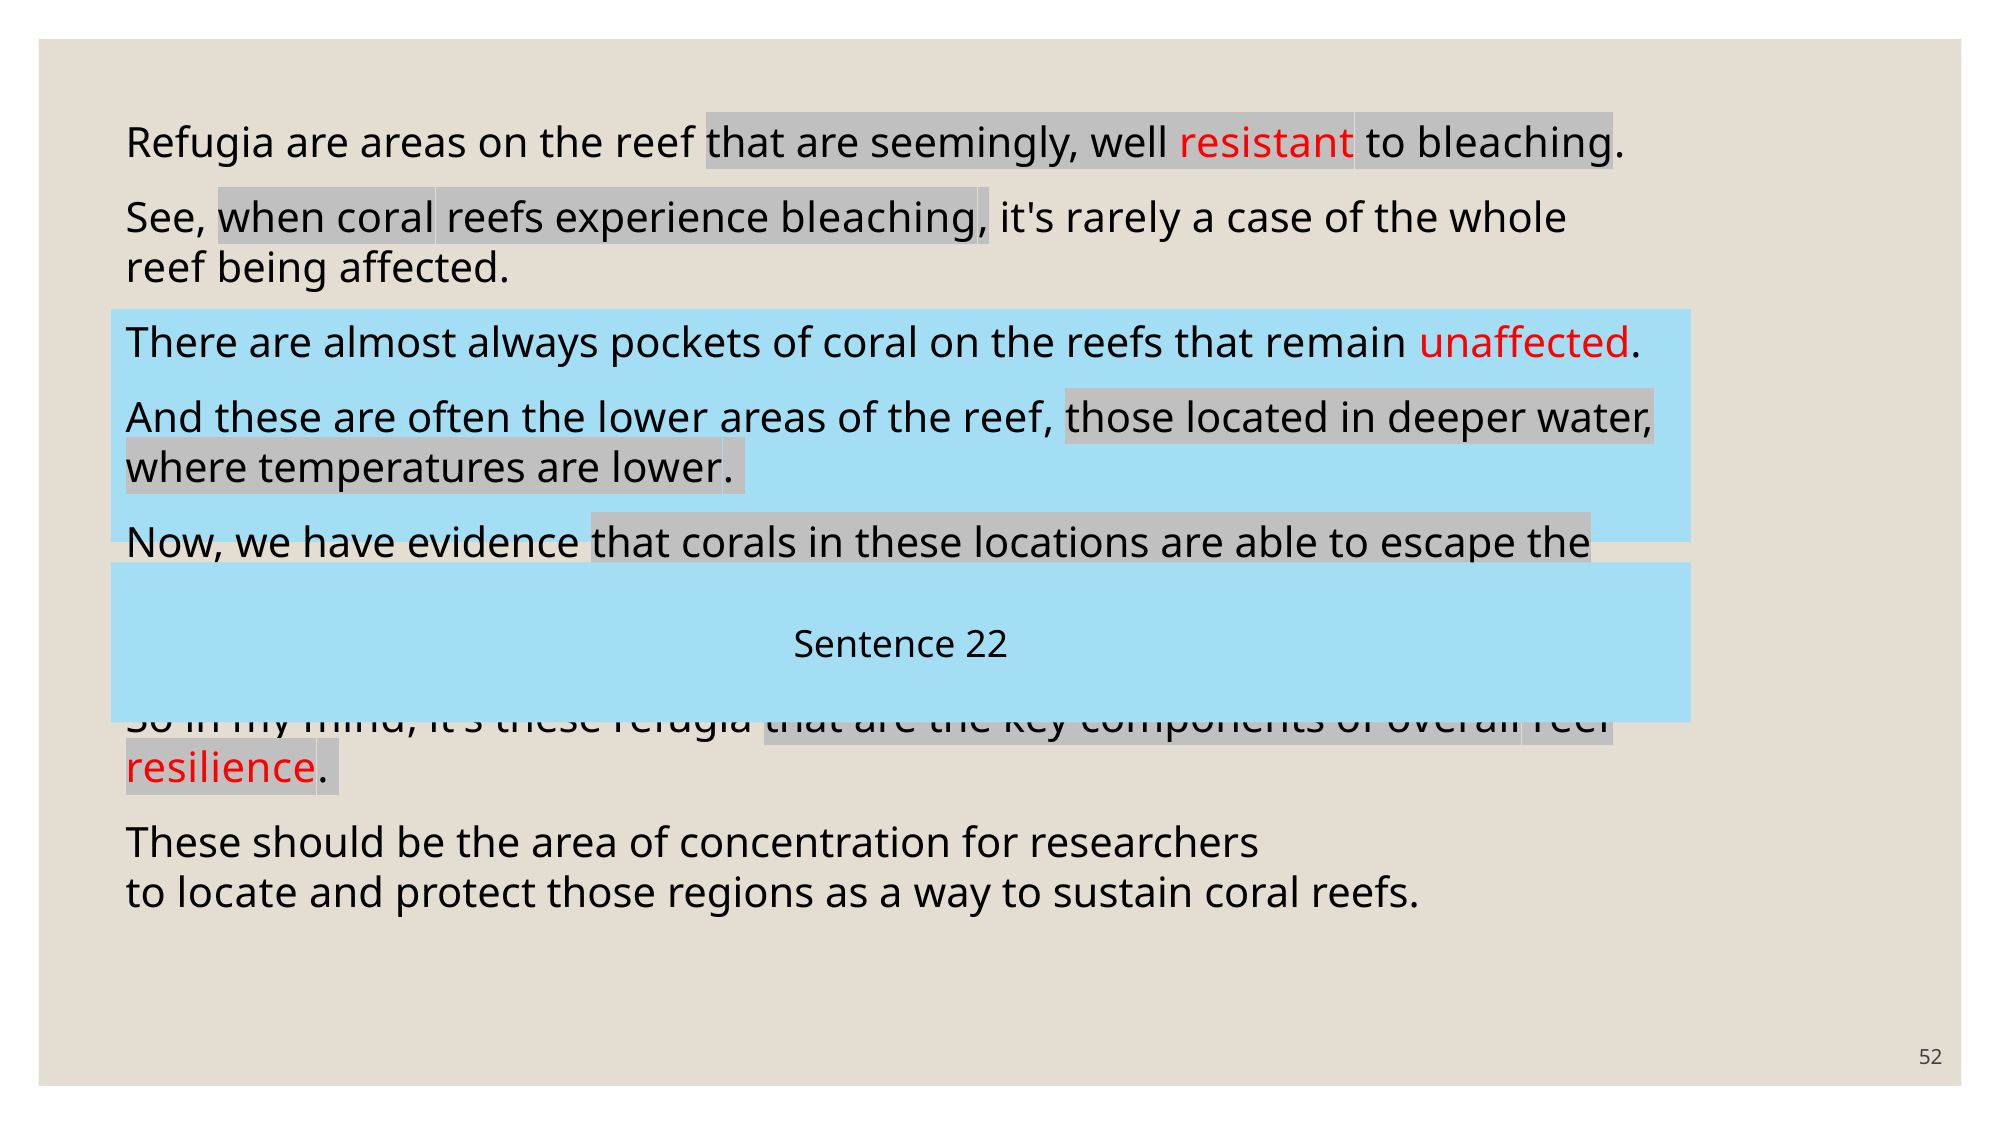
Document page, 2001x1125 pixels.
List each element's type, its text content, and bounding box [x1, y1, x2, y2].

text_box Sentence 22 [110, 561, 1692, 723]
slide_number 52 [1717, 1034, 1958, 1080]
text_box Refugia are areas on the reef that are seemingly, well resistant to bleaching. See, when coral reefs experience bleaching, it's rarely a case of the whole reef being affected. There are almost always pockets of coral on the reefs that remain unaffected. And these are often the lower areas of the reef, those located in deeper water, where temperatures are lower. Now, we have evidence that corals in these locations are able to escape the destructive bleaching that affects portions of the reef in shallower or warmer water. So in my mind, it's these refugia that are the key components of overall reef resilience. These should be the area of concentration for researchers to locate and protect those regions as a way to sustain coral reefs. [110, 723, 1691, 998]
text_box Refugia are areas on the reef that are seemingly, well resistant to bleaching. See, when coral reefs experience bleaching, it's rarely a case of the whole reef being affected. There are almost always pockets of coral on the reefs that remain unaffected. And these are often the lower areas of the reef, those located in deeper water, where temperatures are lower. Now, we have evidence that corals in these locations are able to escape the destructive bleaching that affects portions of the reef in shallower or warmer water. So in my mind, it's these refugia that are the key components of overall reef resilience. These should be the area of concentration for researchers to locate and protect those regions as a way to sustain coral reefs. [110, 108, 1691, 561]
